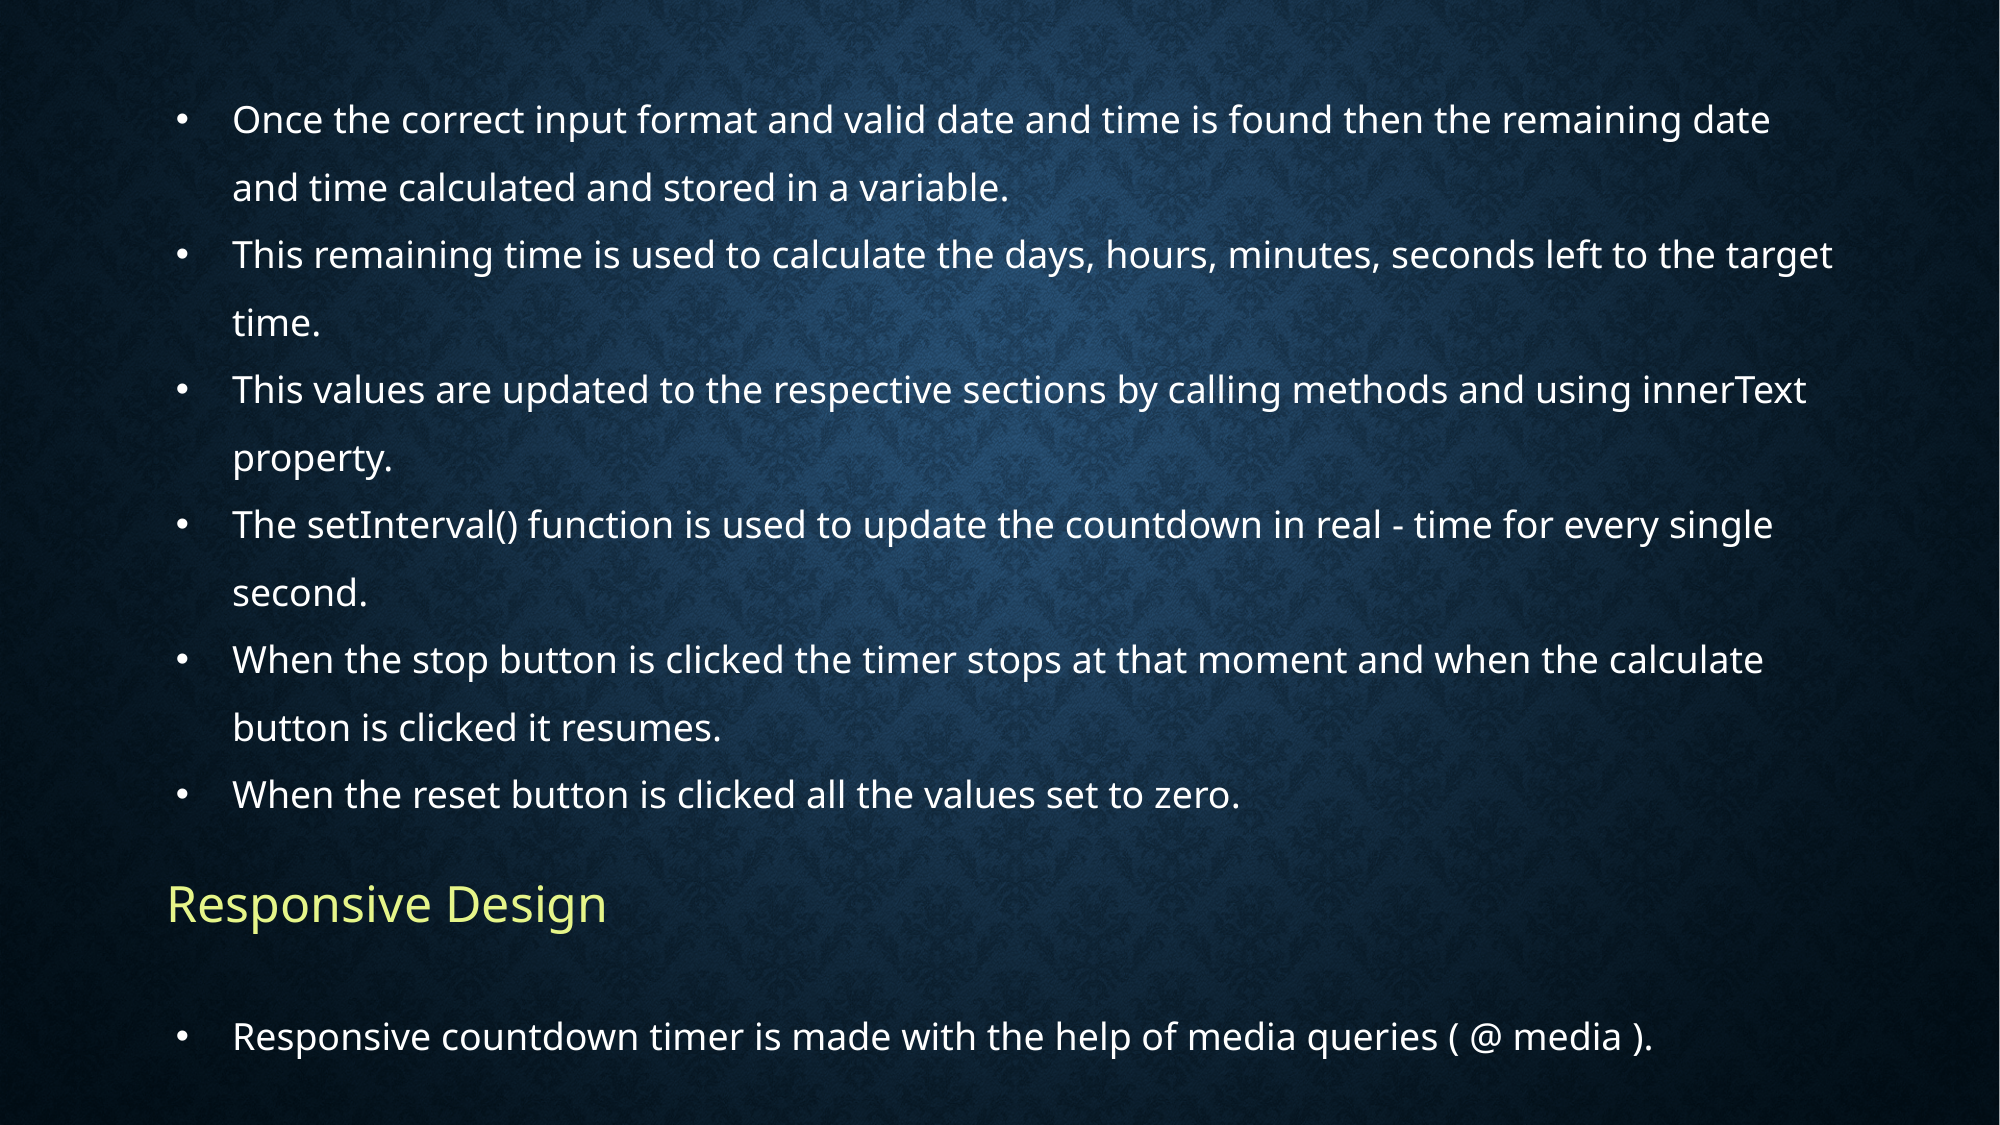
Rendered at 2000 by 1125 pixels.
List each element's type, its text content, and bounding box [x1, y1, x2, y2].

text_box Once the correct input format and valid date and time is found then the remaining date and time calculated and stored in a variable. This remaining time is used to calculate the days, hours, minutes, seconds left to the target time. This values are updated to the respective sections by calling methods and using innerText property. The setInterval() function is used to update the countdown in real - time for every single second. When the stop button is clicked the timer stops at that moment and when the calculate button is clicked it resumes. When the reset button is clicked all the values set to zero. [161, 66, 1862, 824]
text_box Responsive countdown timer is made with the help of media queries ( @ media ). [160, 983, 1703, 1066]
text_box Responsive Design [0, 865, 776, 941]
